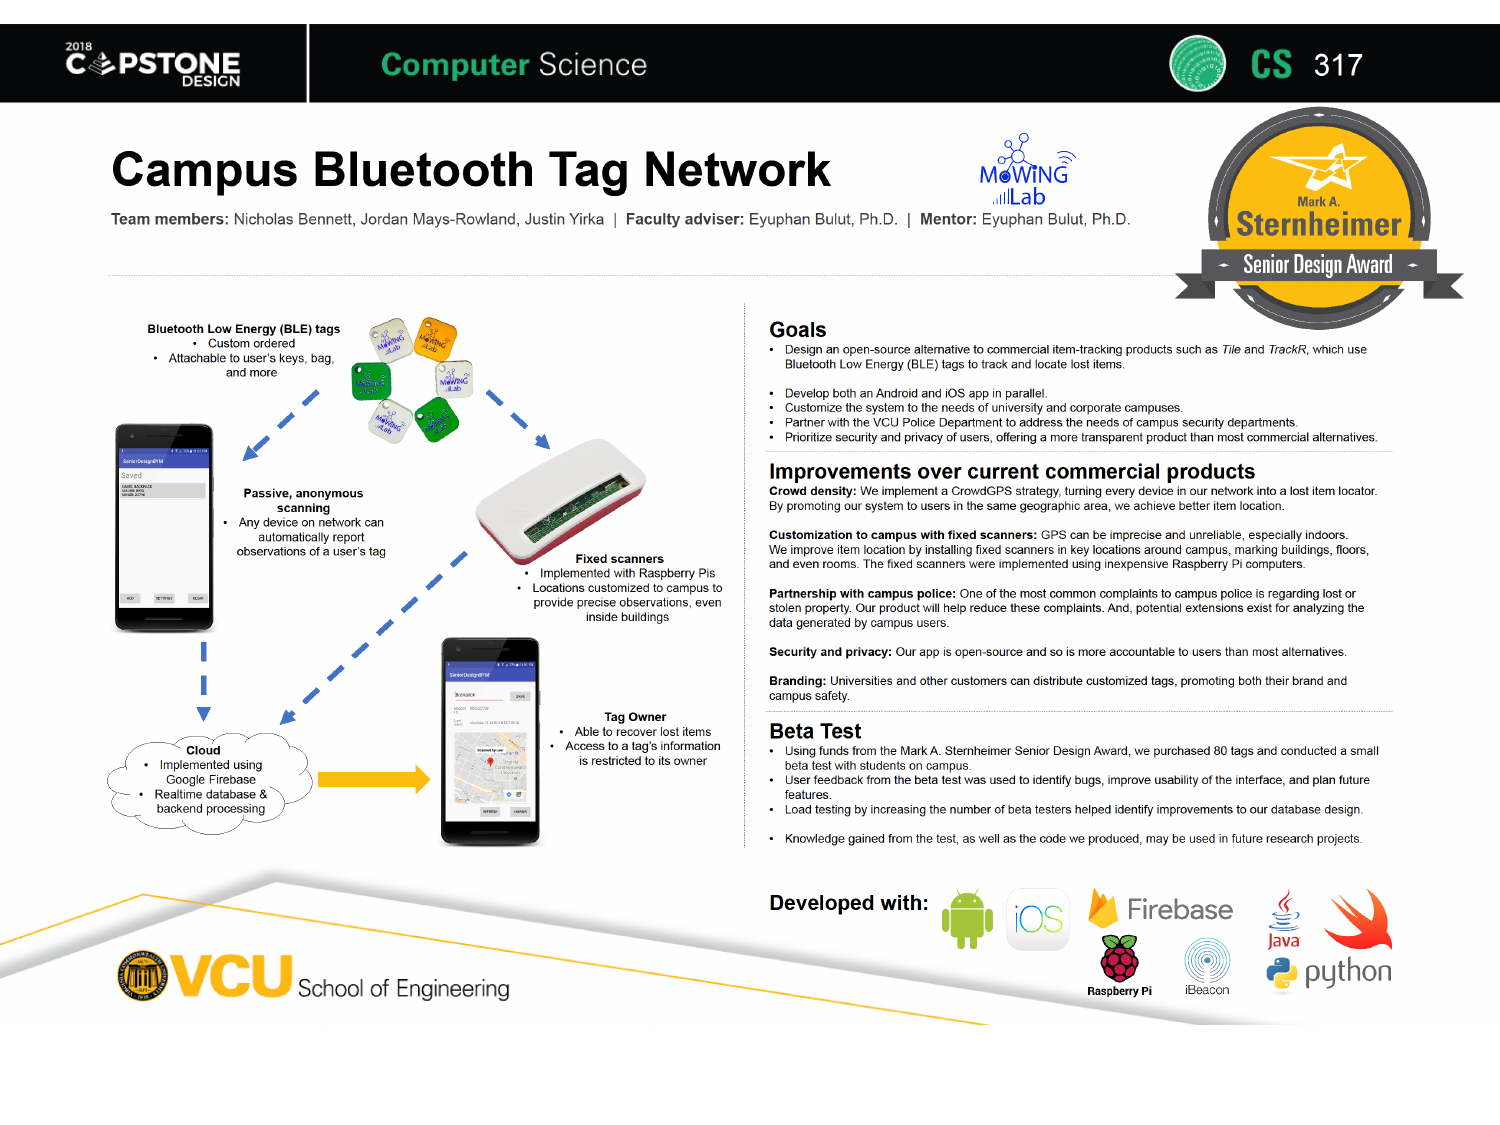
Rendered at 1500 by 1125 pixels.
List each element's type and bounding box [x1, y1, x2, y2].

text_box [0, 24, 1500, 1026]
